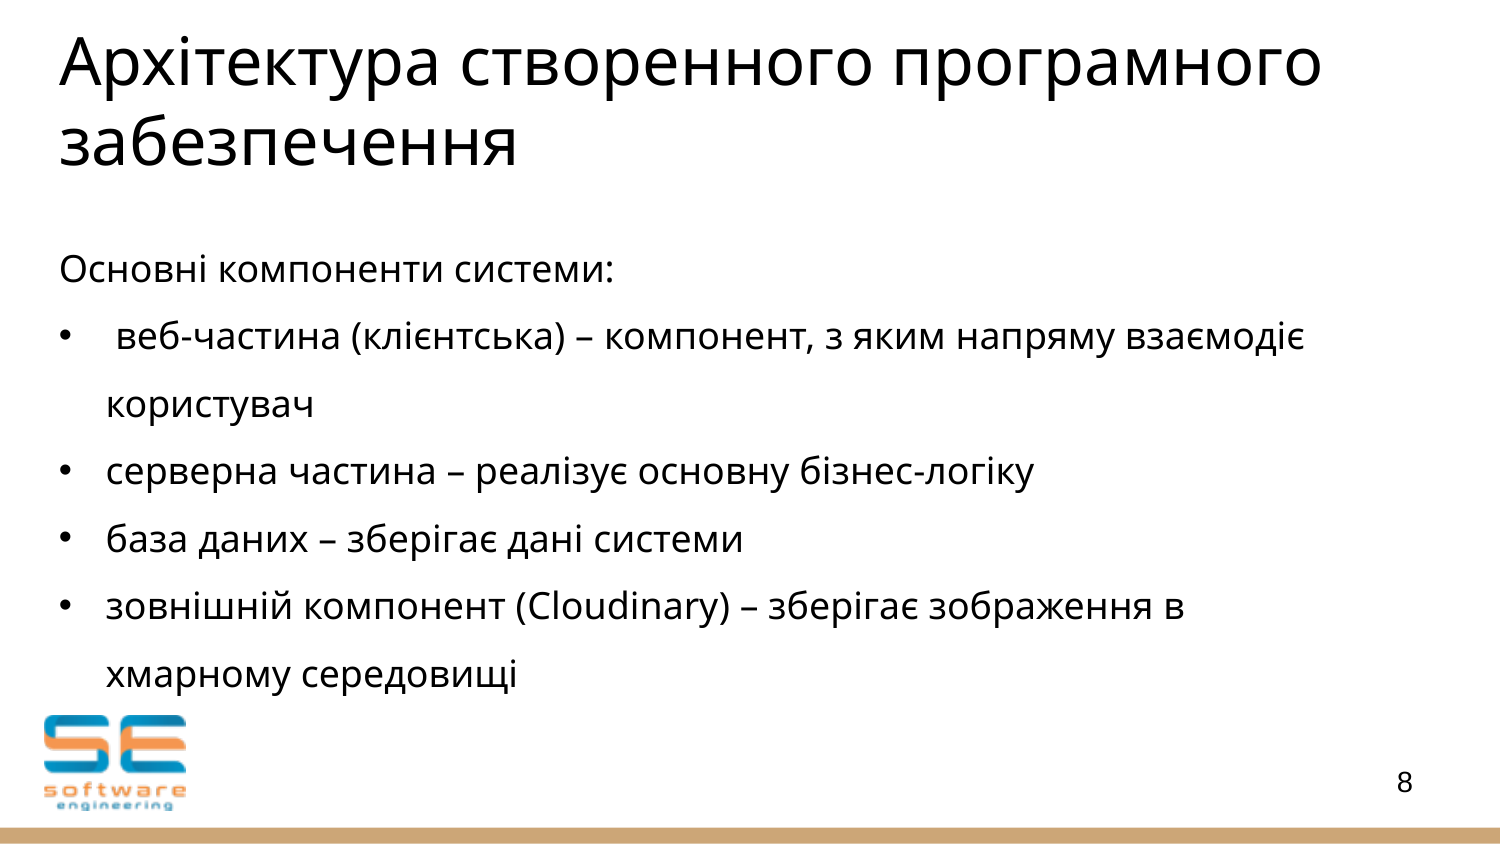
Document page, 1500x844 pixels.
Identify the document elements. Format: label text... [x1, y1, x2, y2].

text_box 8 [1382, 755, 1500, 806]
picture [43, 714, 186, 811]
title Архітектура створенного програмного забезпечення [44, 57, 1442, 194]
text_box Основні компоненти системи: веб-частина (клієнтська) – компонент, з яким напряму взаємодіє користувач серверна частина – реалізує основну бізнес-логіку база даних – зберігає дані системи зовнішній компонент (Cloudinary) – зберігає зображення в хмарному середовищі [44, 214, 1385, 737]
